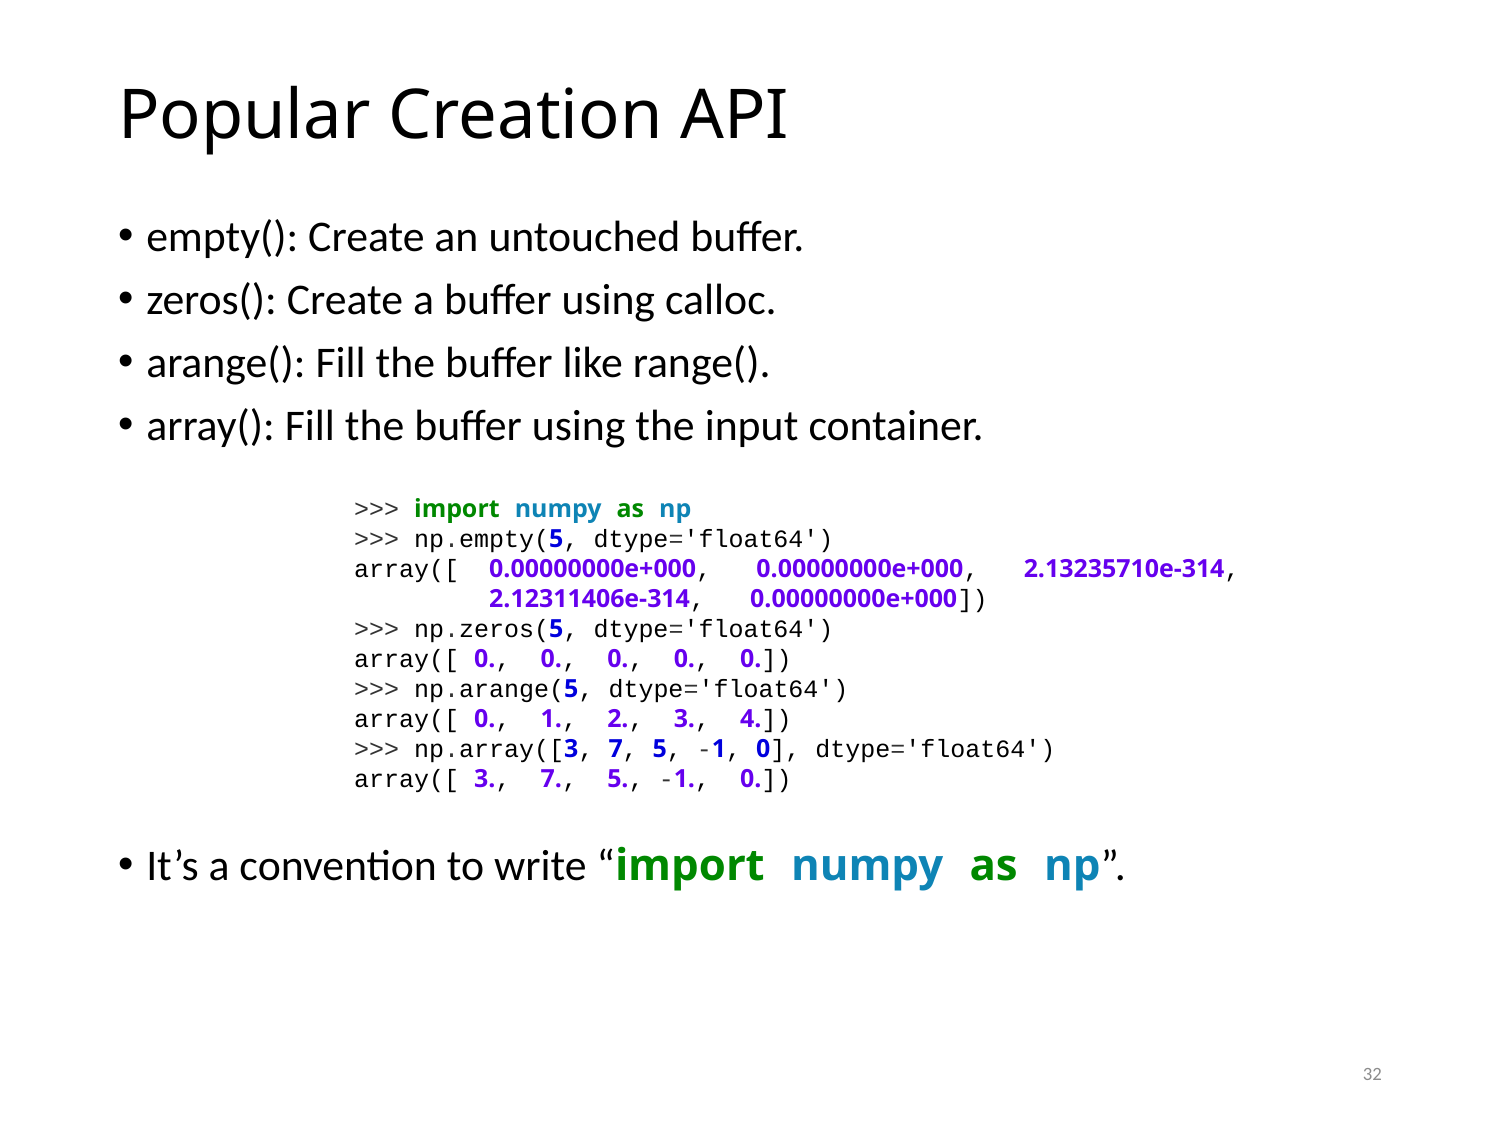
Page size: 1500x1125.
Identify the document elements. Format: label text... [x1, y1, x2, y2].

title Popular Creation API [103, 59, 1397, 173]
slide_number 32 [1059, 1042, 1397, 1103]
text_box >>> import numpy as np >>> np.empty(5, dtype='float64') array([ 0.00000000e+000, 0.00000000e+000, 2.13235710e-314, 2.12311406e-314, 0.00000000e+000]) >>> np.zeros(5, dtype='float64') array([ 0., 0., 0., 0., 0.]) >>> np.arange(5, dtype='float64') array([ 0., 1., 2., 3., 4.]) >>> np.array([3, 7, 5, -1, 0], dtype='float64') array([ 3., 7., 5., -1., 0.]) [339, 485, 1255, 800]
list empty(): Create an untouched buffer. zeros(): Create a buffer using calloc. arange(): Fill the buffer like range(). array(): Fill the buffer using the input container. It’s a convention to write “import numpy as np”. [103, 206, 1397, 1014]
